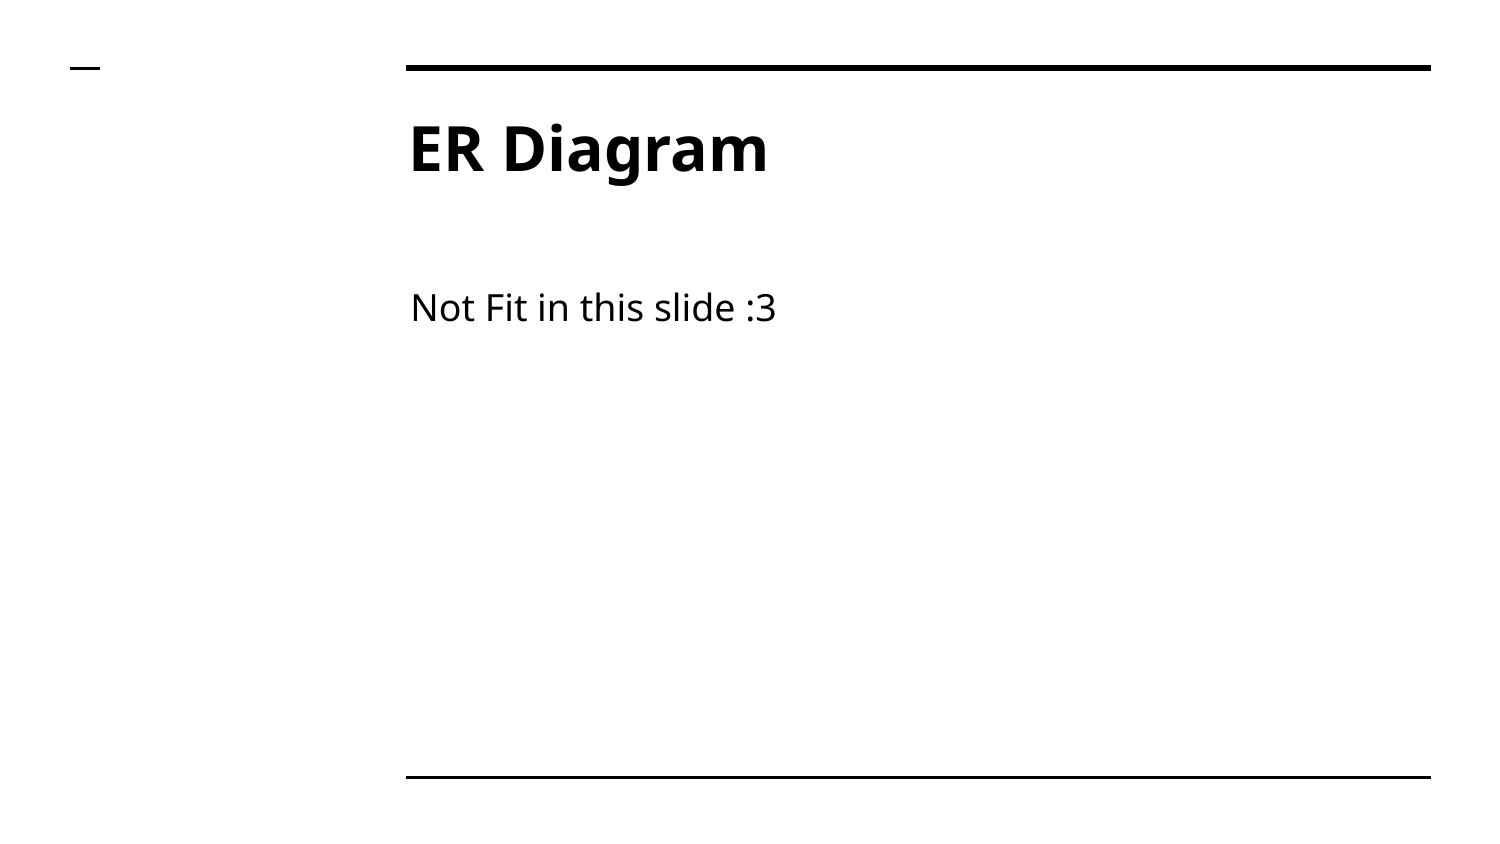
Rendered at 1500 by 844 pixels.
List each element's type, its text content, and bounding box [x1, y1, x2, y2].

list Not Fit in this slide :3 [395, 261, 1433, 755]
title ER Diagram [393, 94, 1431, 199]
